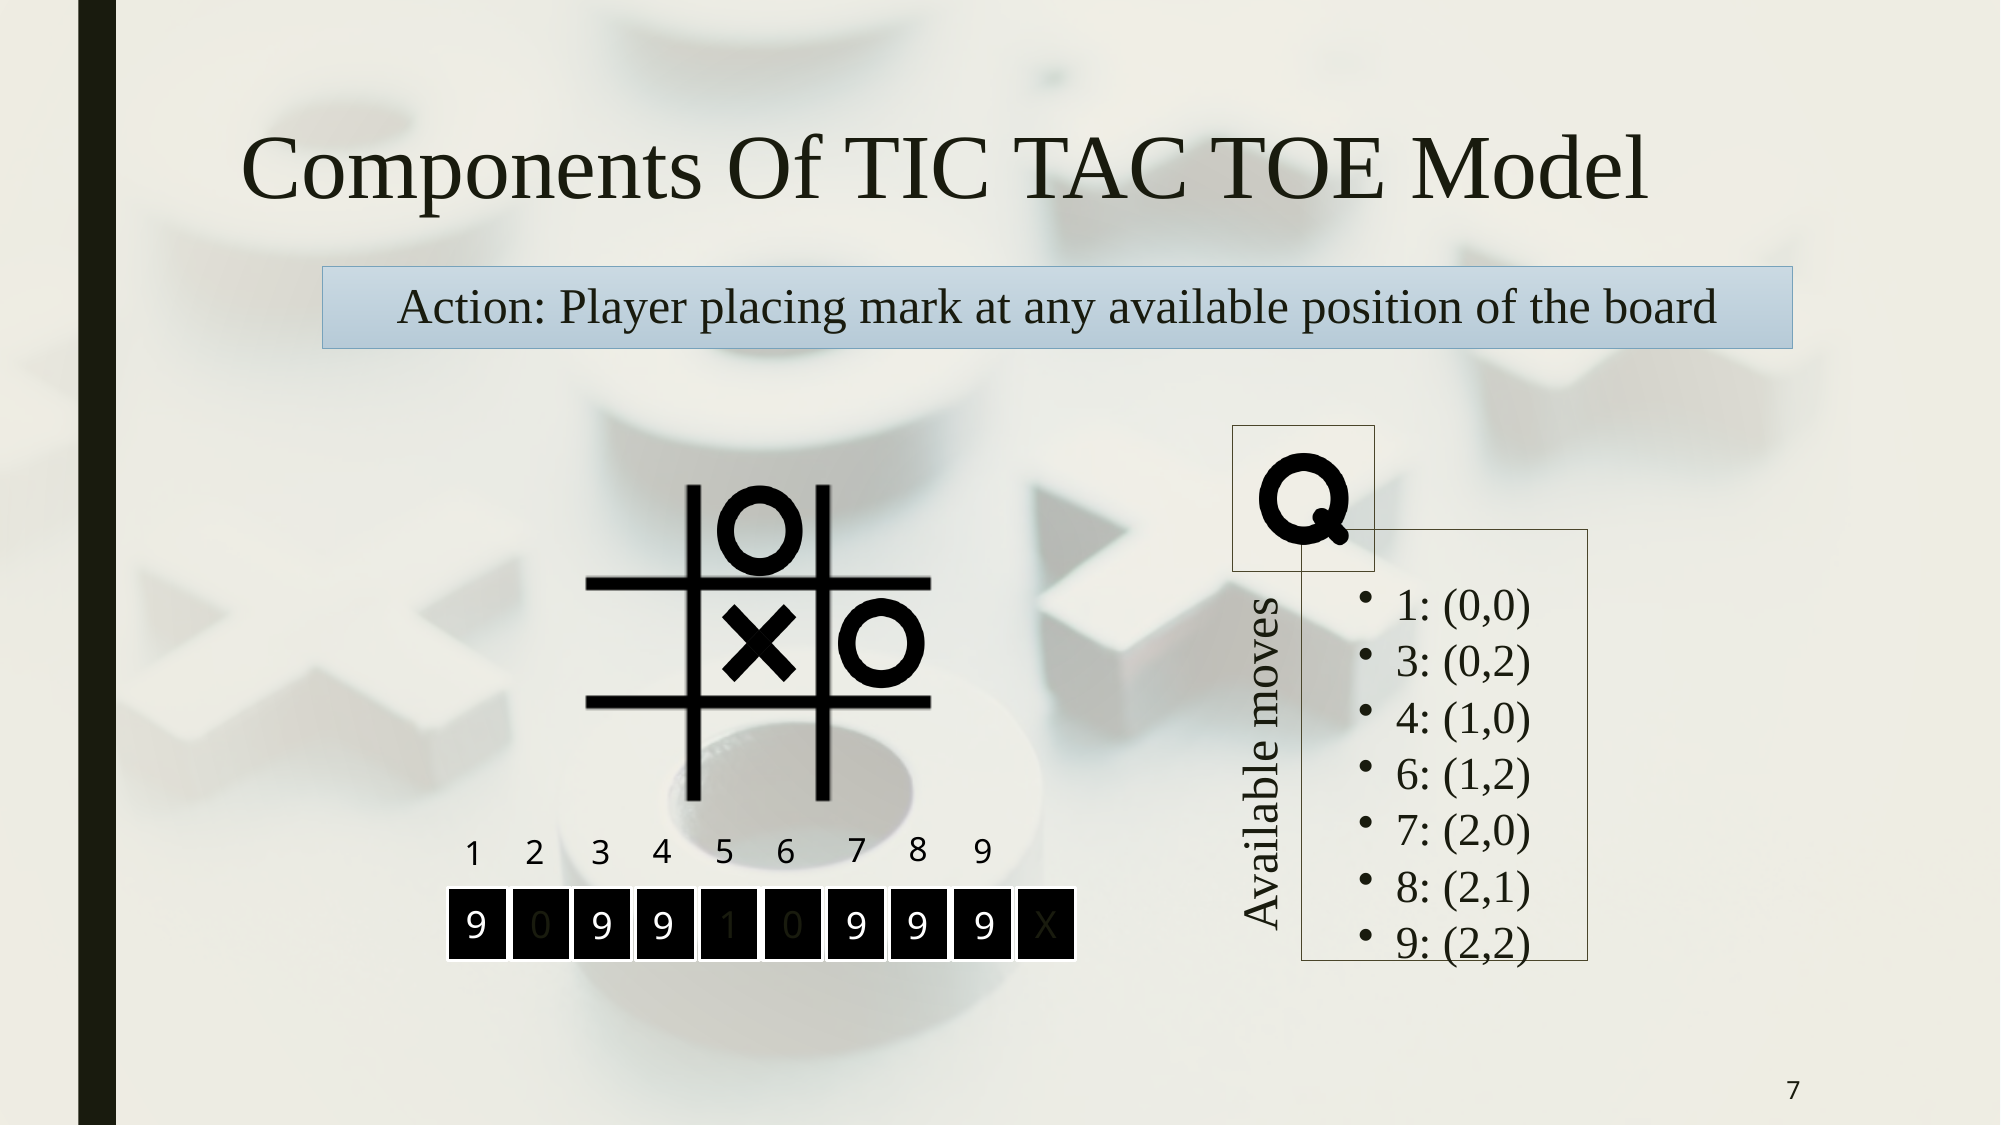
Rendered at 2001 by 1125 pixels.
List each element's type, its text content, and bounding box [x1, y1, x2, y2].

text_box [1054, 309, 1641, 1034]
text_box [446, 458, 1054, 968]
text_box [0, 0, 76, 1125]
text_box [76, 0, 119, 1125]
text_box [119, 0, 2000, 1125]
text_box Action: Player placing mark at any available position of the board [322, 266, 1793, 349]
slide_number 7 [1553, 1058, 1816, 1125]
title Components Of TIC TAC TOE Model [225, 112, 1922, 267]
